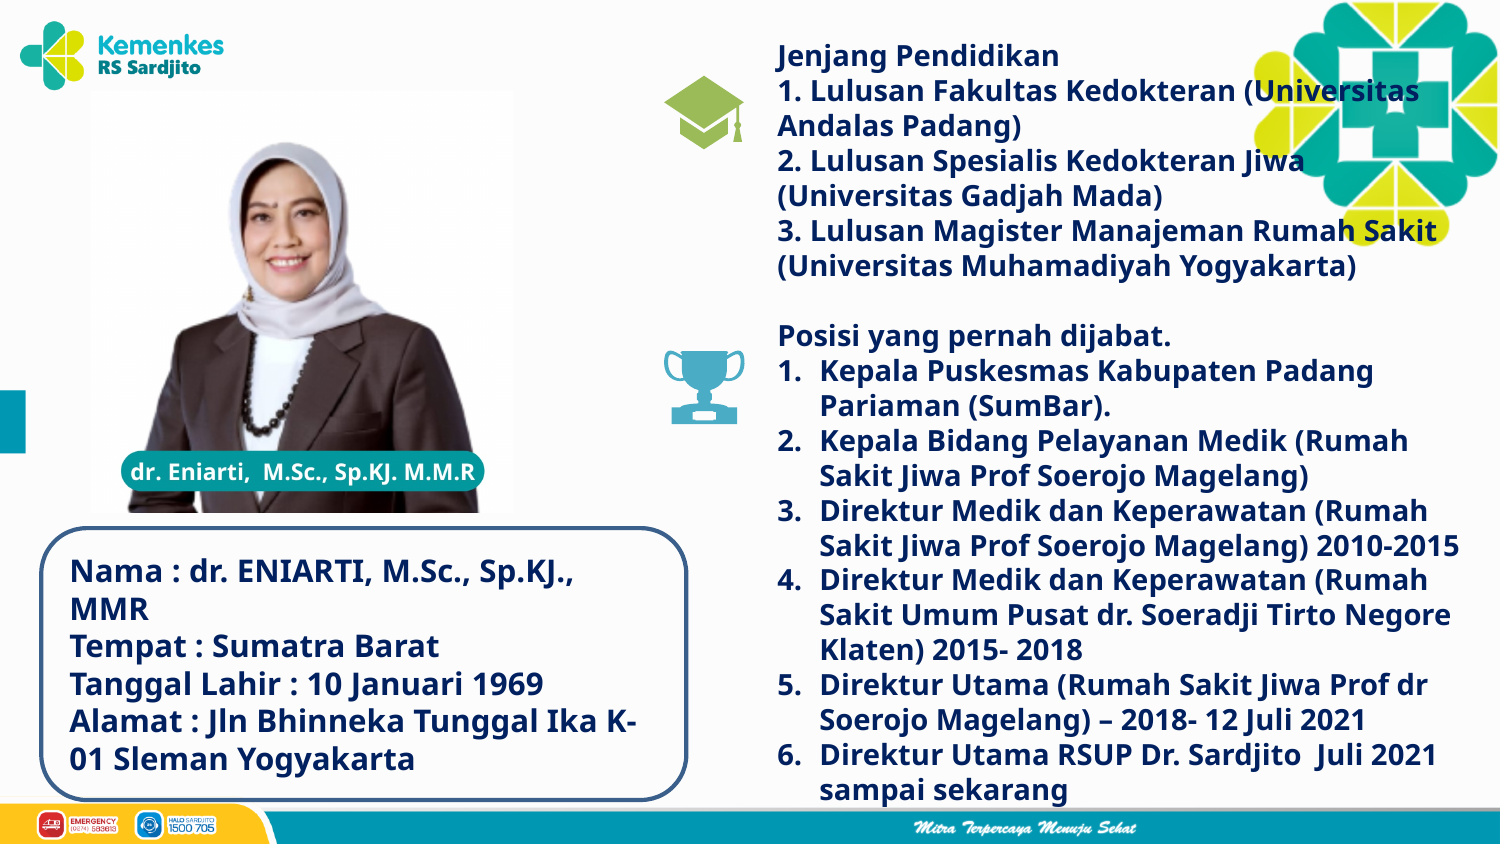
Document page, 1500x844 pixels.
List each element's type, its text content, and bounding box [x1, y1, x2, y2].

text_box Jenjang Pendidikan 1. Lulusan Fakultas Kedokteran (Universitas Andalas Padang) 2. Lulusan Spesialis Kedokteran Jiwa (Universitas Gadjah Mada) 3. Lulusan Magister Manajeman Rumah Sakit (Universitas Muhamadiyah Yogyakarta) Posisi yang pernah dijabat. Kepala Puskesmas Kabupaten Padang Pariaman (SumBar). Kepala Bidang Pelayanan Medik (Rumah Sakit Jiwa Prof Soerojo Magelang) Direktur Medik dan Keperawatan (Rumah Sakit Jiwa Prof Soerojo Magelang) 2010-2015 Direktur Medik dan Keperawatan (Rumah Sakit Umum Pusat dr. Soeradji Tirto Negore Klaten) 2015- 2018 Direktur Utama (Rumah Sakit Jiwa Prof dr Soerojo Magelang) – 2018- 12 Juli 2021 Direktur Utama RSUP Dr. Sardjito Juli 2021 sampai sekarang [768, 33, 1472, 811]
text_box Nama : dr. ENIARTI, M.Sc., Sp.KJ., MMR Tempat : Sumatra Barat Tanggal Lahir : 10 Januari 1969 Alamat : Jln Bhinneka Tunggal Ika K-01 Sleman Yogyakarta [39, 526, 689, 803]
picture [0, 0, 1500, 844]
text_box [662, 73, 746, 152]
text_box [662, 348, 747, 427]
